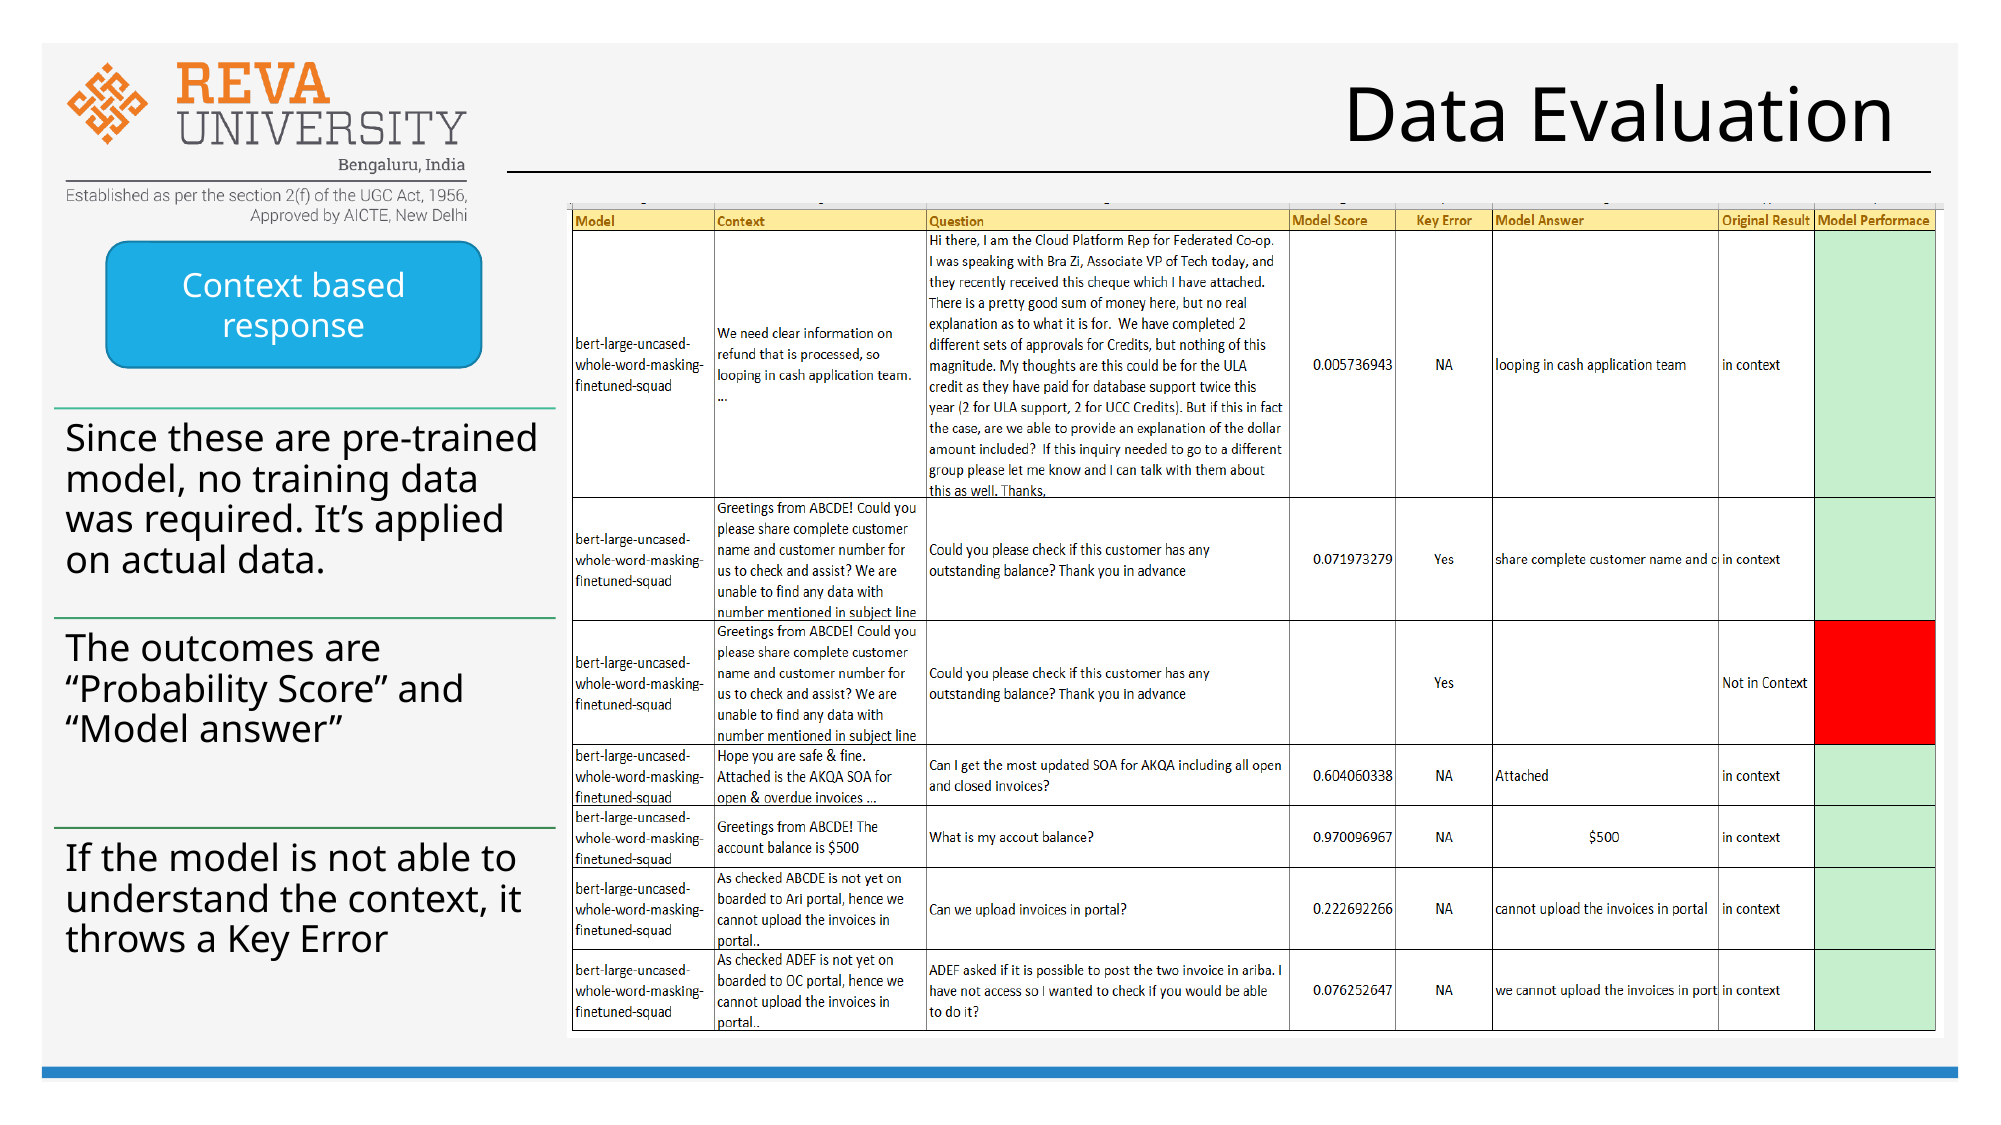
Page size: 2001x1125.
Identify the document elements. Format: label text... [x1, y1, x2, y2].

picture [566, 203, 1944, 1038]
title Data Evaluation [555, 62, 1931, 173]
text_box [54, 407, 556, 1038]
text_box Context based response [105, 240, 483, 369]
picture [65, 62, 467, 224]
